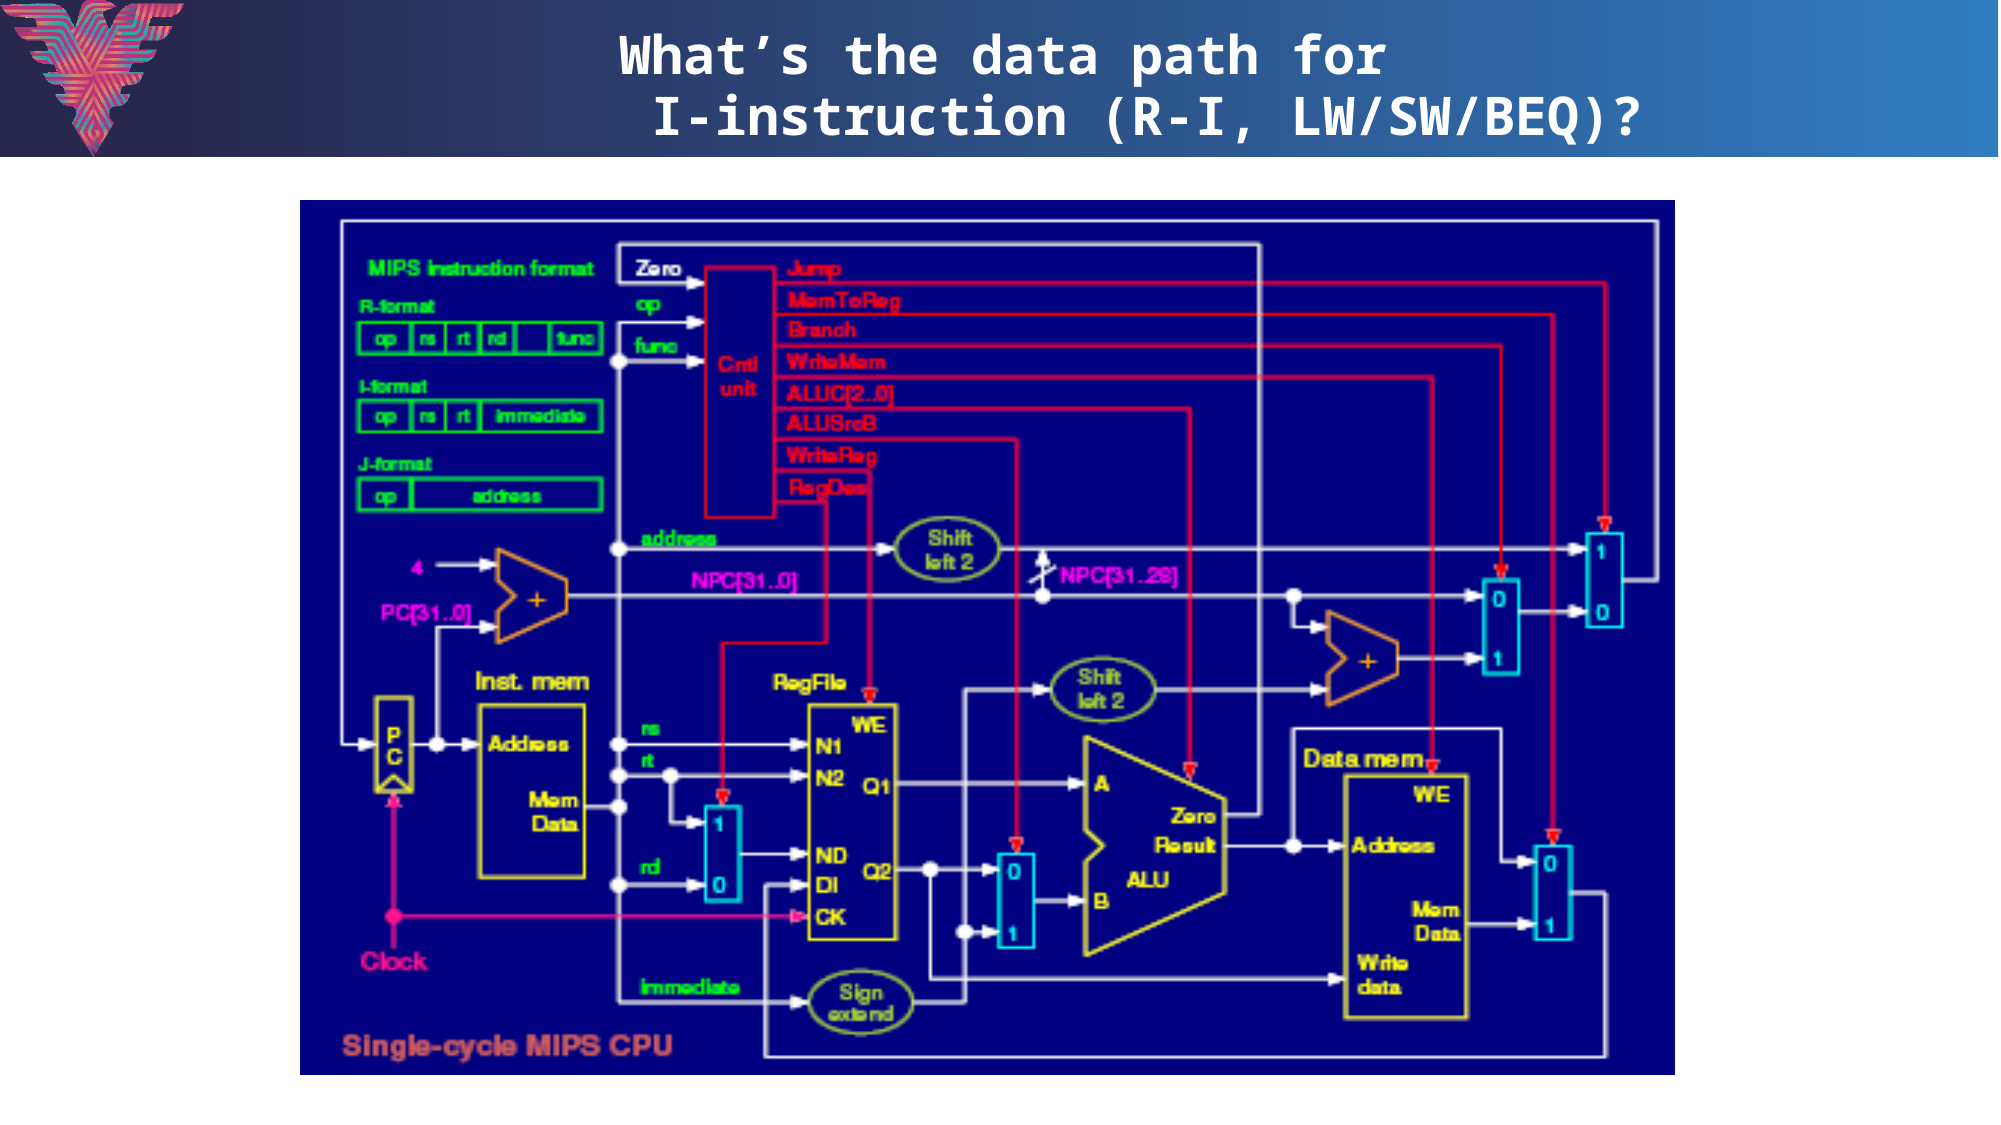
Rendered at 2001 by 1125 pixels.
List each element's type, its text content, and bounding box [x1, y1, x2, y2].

picture [0, 0, 189, 157]
title What’s the data path for I-instruction (R-I, LW/SW/BEQ)? [444, 0, 1709, 164]
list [299, 199, 1675, 1076]
